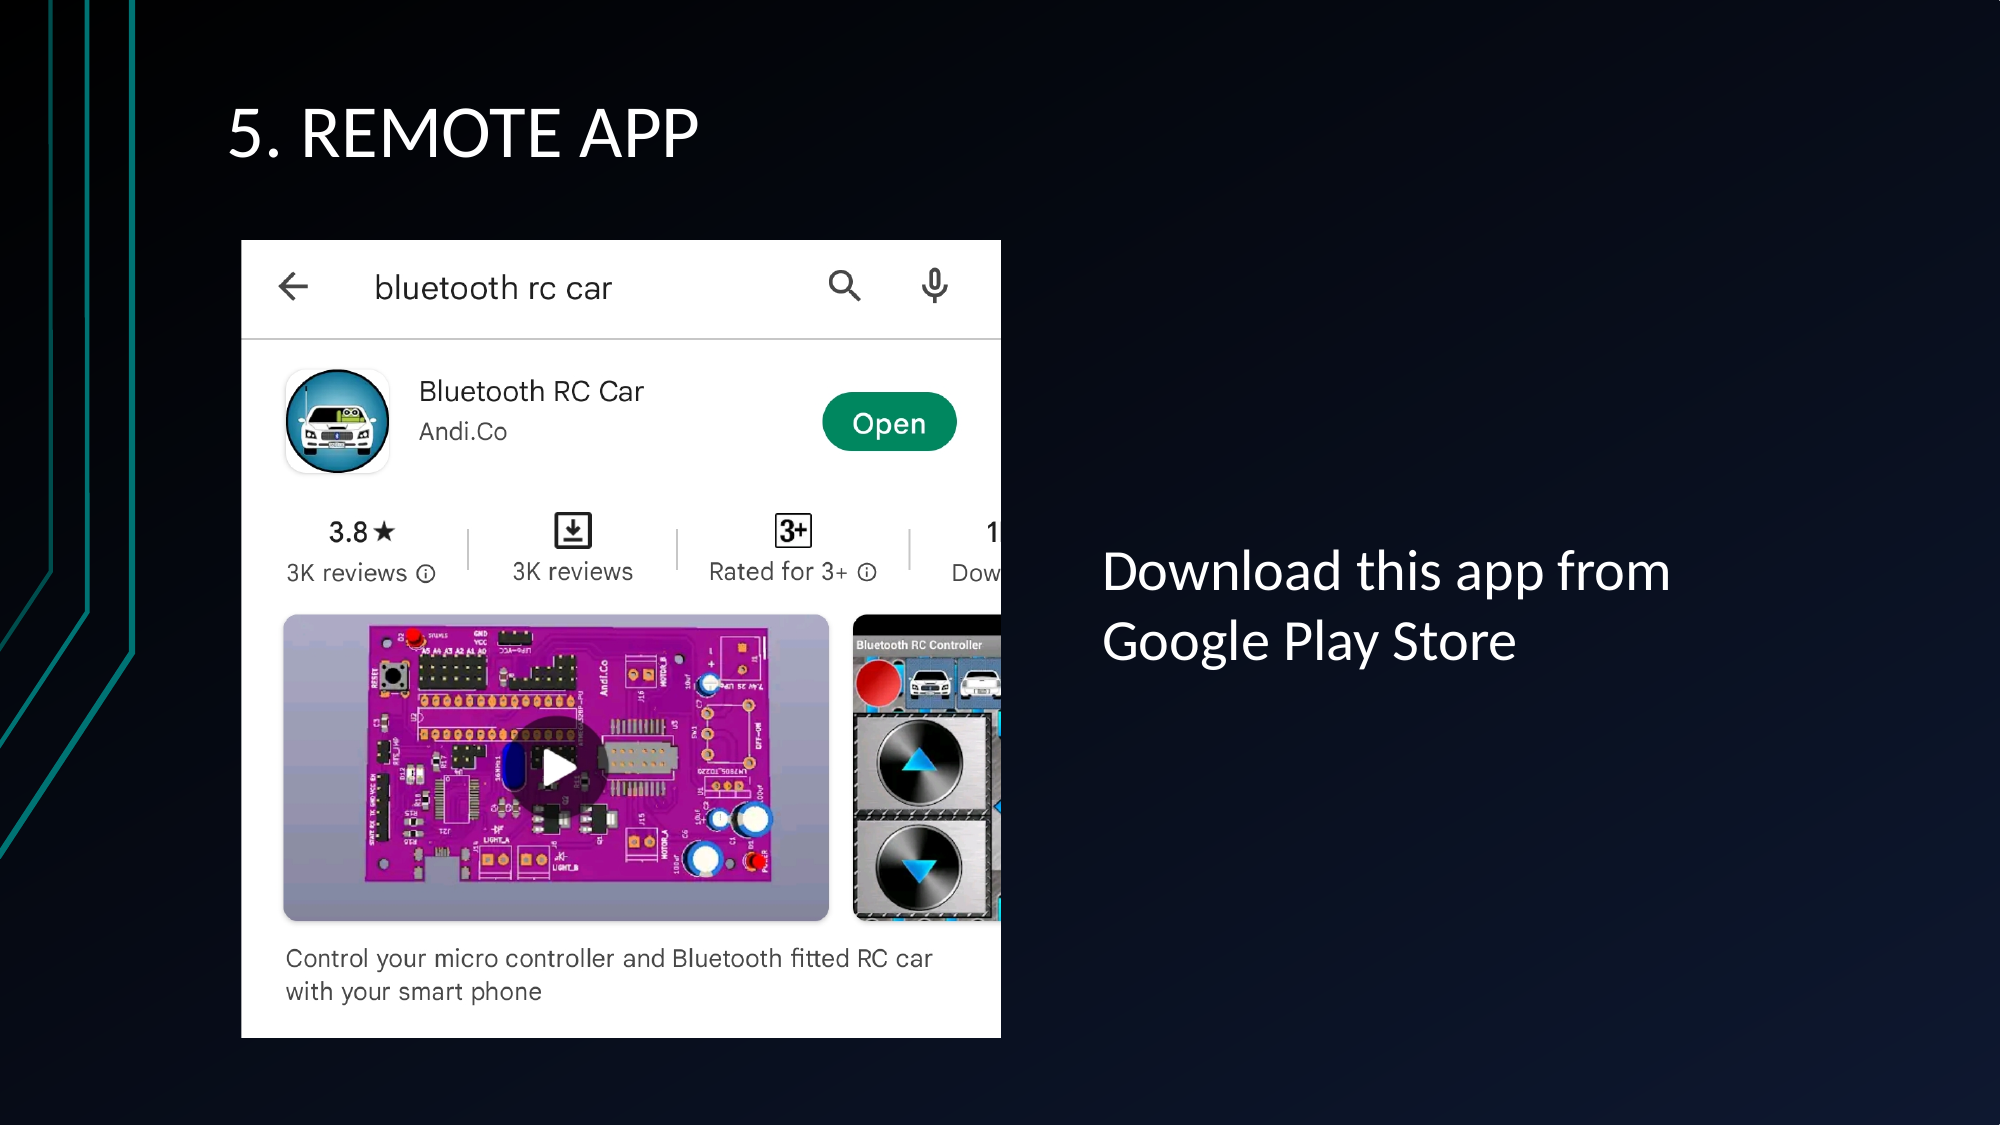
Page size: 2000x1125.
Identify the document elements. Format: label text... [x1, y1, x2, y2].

picture [241, 240, 1002, 1038]
text_box 5. REMOTE APP [212, 74, 800, 180]
text_box Download this app from Google Play Store [1087, 524, 1738, 680]
